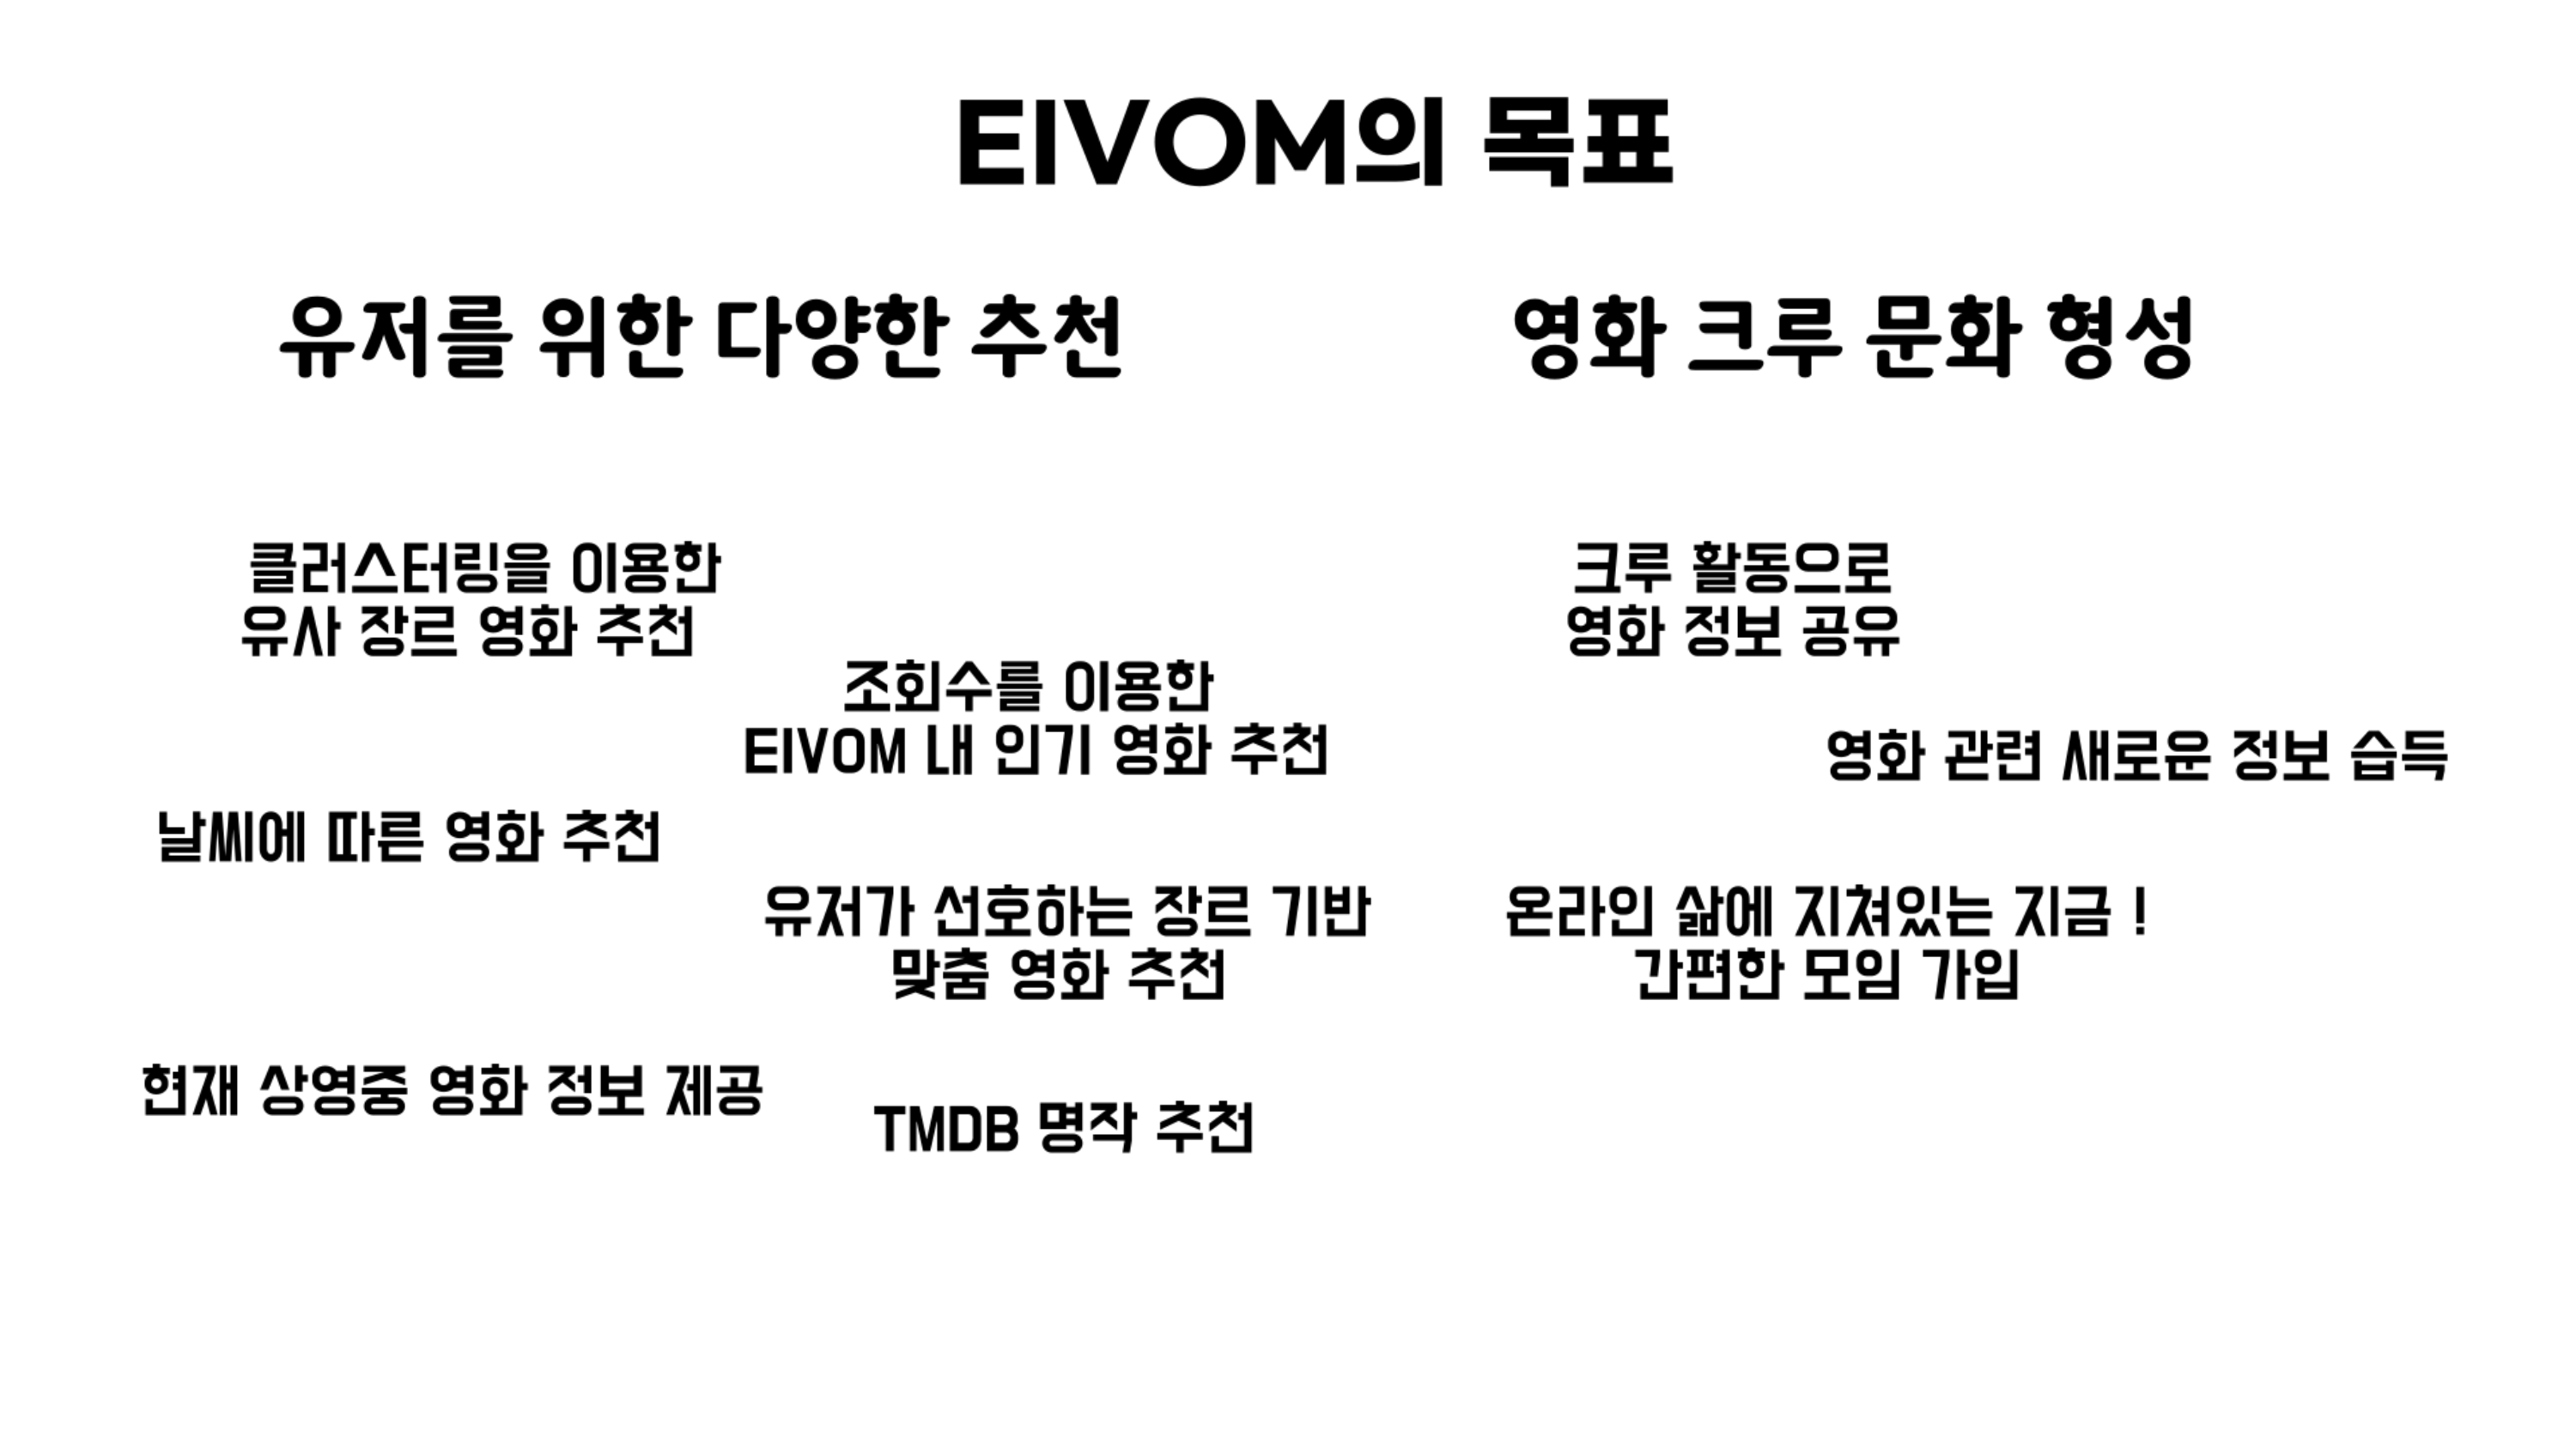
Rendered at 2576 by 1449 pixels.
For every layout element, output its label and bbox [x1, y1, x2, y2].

picture [1486, 527, 1924, 681]
picture [826, 64, 1722, 233]
picture [264, 264, 1163, 421]
picture [1406, 264, 2232, 421]
picture [85, 527, 1351, 887]
picture [128, 1051, 1315, 1178]
picture [726, 871, 1395, 1025]
picture [1486, 871, 2181, 1025]
picture [1797, 716, 2472, 806]
